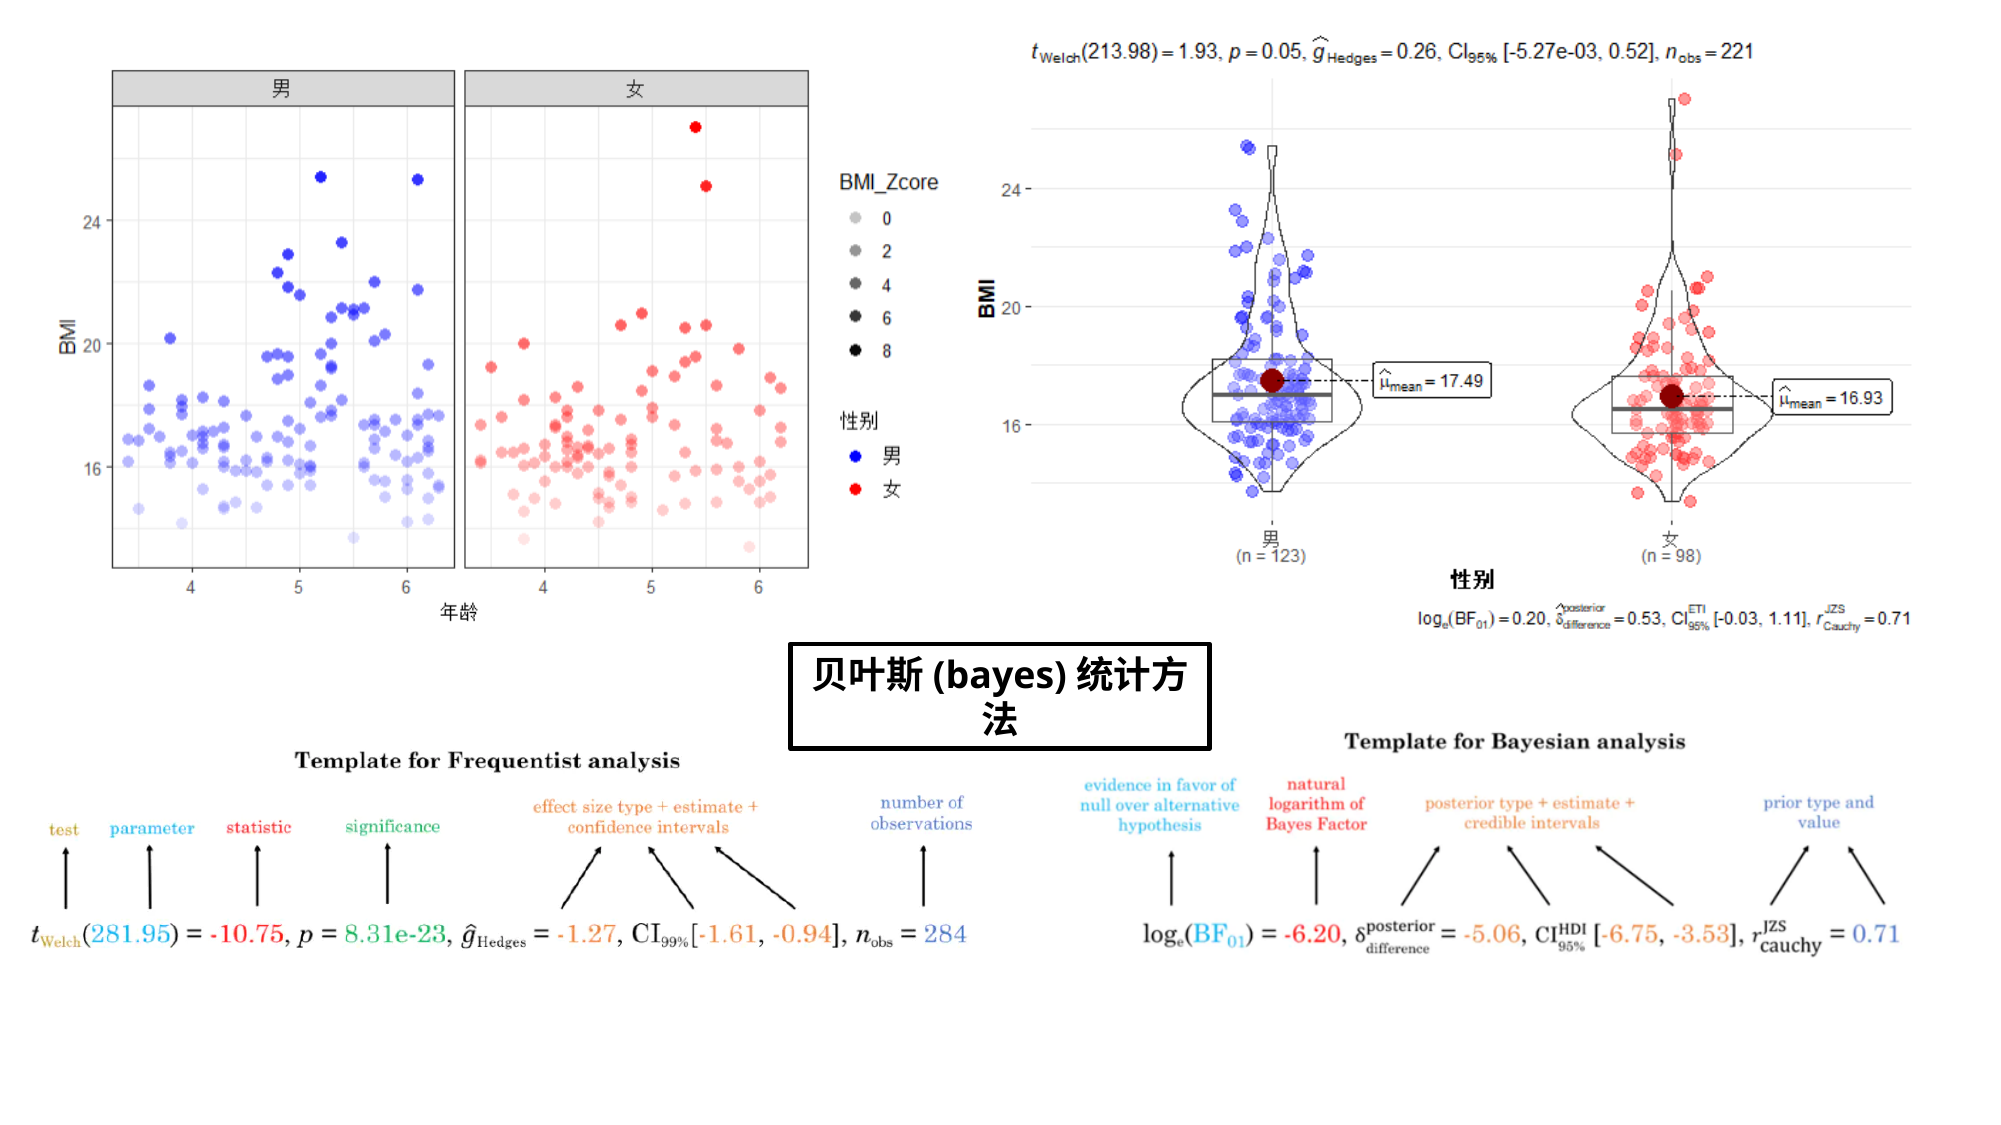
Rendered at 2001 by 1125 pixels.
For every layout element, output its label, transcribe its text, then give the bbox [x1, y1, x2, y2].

picture [966, 26, 1923, 646]
picture [22, 720, 979, 971]
picture [1057, 720, 1977, 971]
text_box 贝叶斯(bayes)统计方法 [790, 643, 1210, 749]
picture [53, 65, 948, 630]
